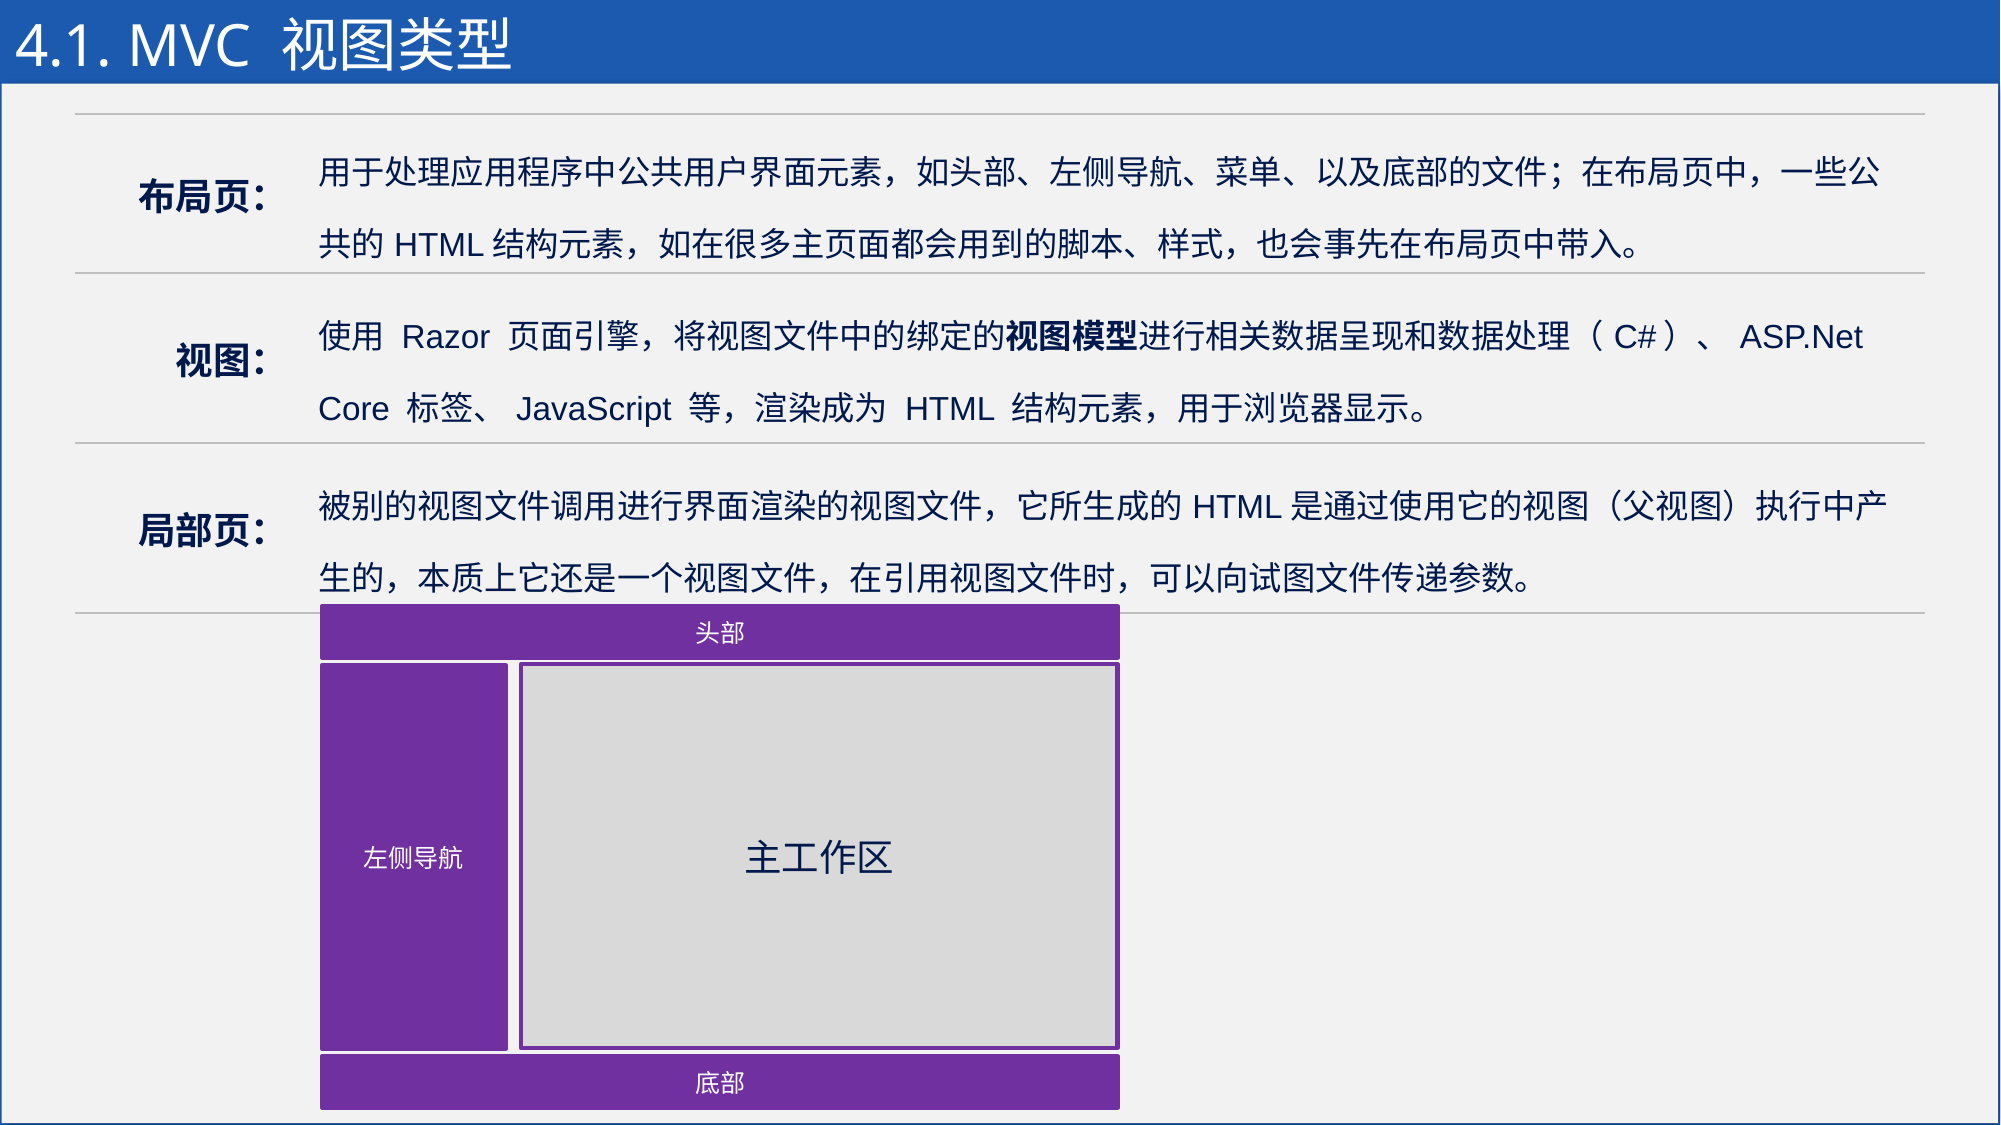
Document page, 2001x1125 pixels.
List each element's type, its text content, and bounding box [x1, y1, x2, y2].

table_cell 使用 Razor 页面引擎，将视图文件中的绑定的视图模型进行相关数据呈现和数据处理（C#）、ASP.Net Core 标签、JavaScript 等，渲染成为 HTML 结构元素，用于浏览器显示。 [303, 274, 1925, 442]
text_box 头部 [320, 604, 1120, 660]
table_cell 视图： [75, 274, 303, 442]
table_header 用于处理应用程序中公共用户界面元素，如头部、左侧导航、菜单、以及底部的文件；在布局页中，一些公共的HTML结构元素，如在很多主页面都会用到的脚本、样式，也会事先在布局页中带入。 [303, 115, 1925, 272]
table_header 布局页： [75, 115, 303, 272]
table_cell 被别的视图文件调用进行界面渲染的视图文件，它所生成的HTML是通过使用它的视图（父视图）执行中产生的，本质上它还是一个视图文件，在引用视图文件时，可以向试图文件传递参数。 [303, 444, 1925, 612]
text_box 左侧导航 [320, 663, 508, 1051]
table_cell 局部页： [75, 444, 303, 612]
text_box 底部 [320, 1054, 1120, 1110]
title 4.1. MVC 视图类型 [0, 1, 2000, 84]
text_box 主工作区 [519, 662, 1120, 1050]
